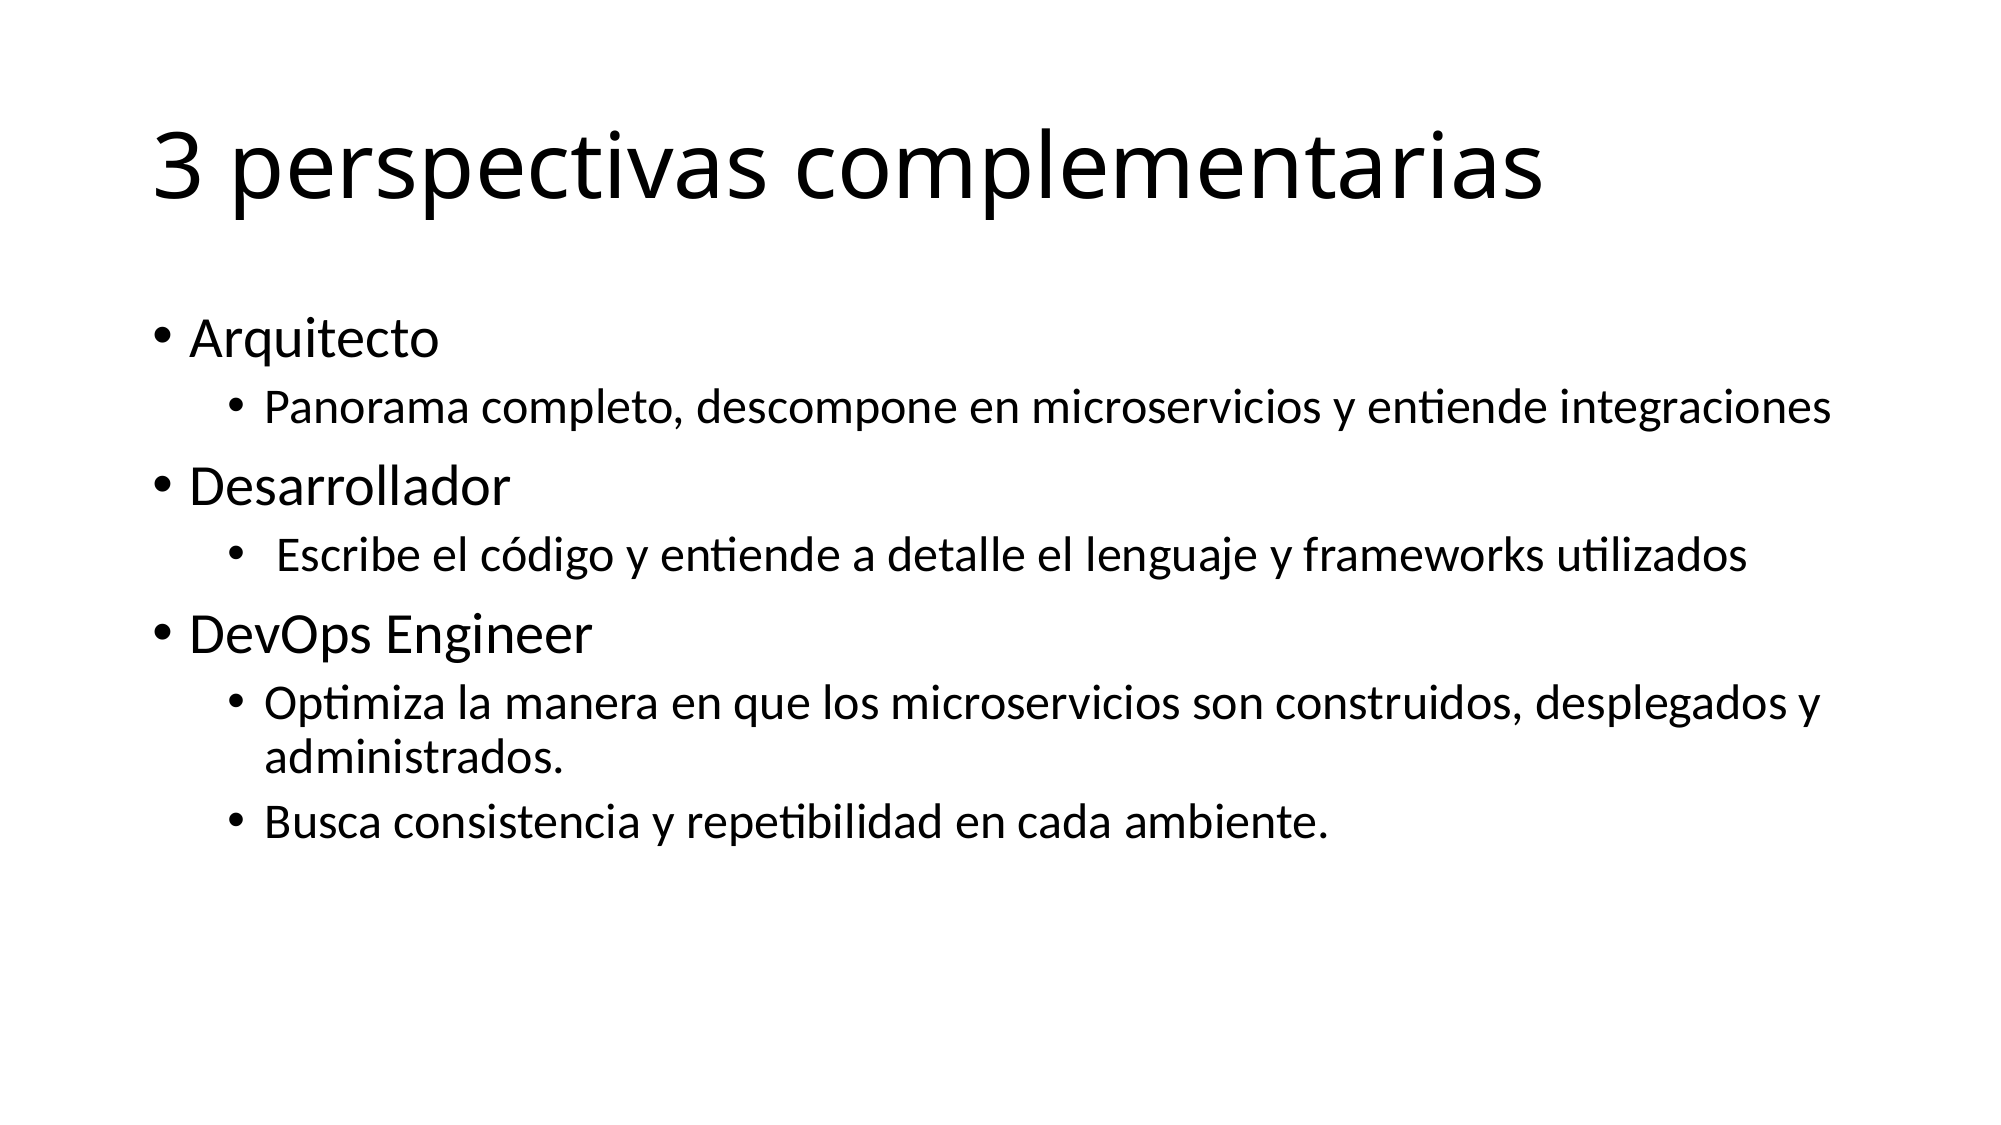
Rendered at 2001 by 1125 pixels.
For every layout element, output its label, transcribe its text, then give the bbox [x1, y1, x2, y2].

list Arquitecto Panorama completo, descompone en microservicios y entiende integraciones Desarrollador Escribe el código y entiende a detalle el lenguaje y frameworks utilizados DevOps Engineer Optimiza la manera en que los microservicios son construidos, desplegados y administrados. Busca consistencia y repetibilidad en cada ambiente. [137, 299, 1863, 1014]
title 3 perspectivas complementarias [137, 59, 1863, 278]
